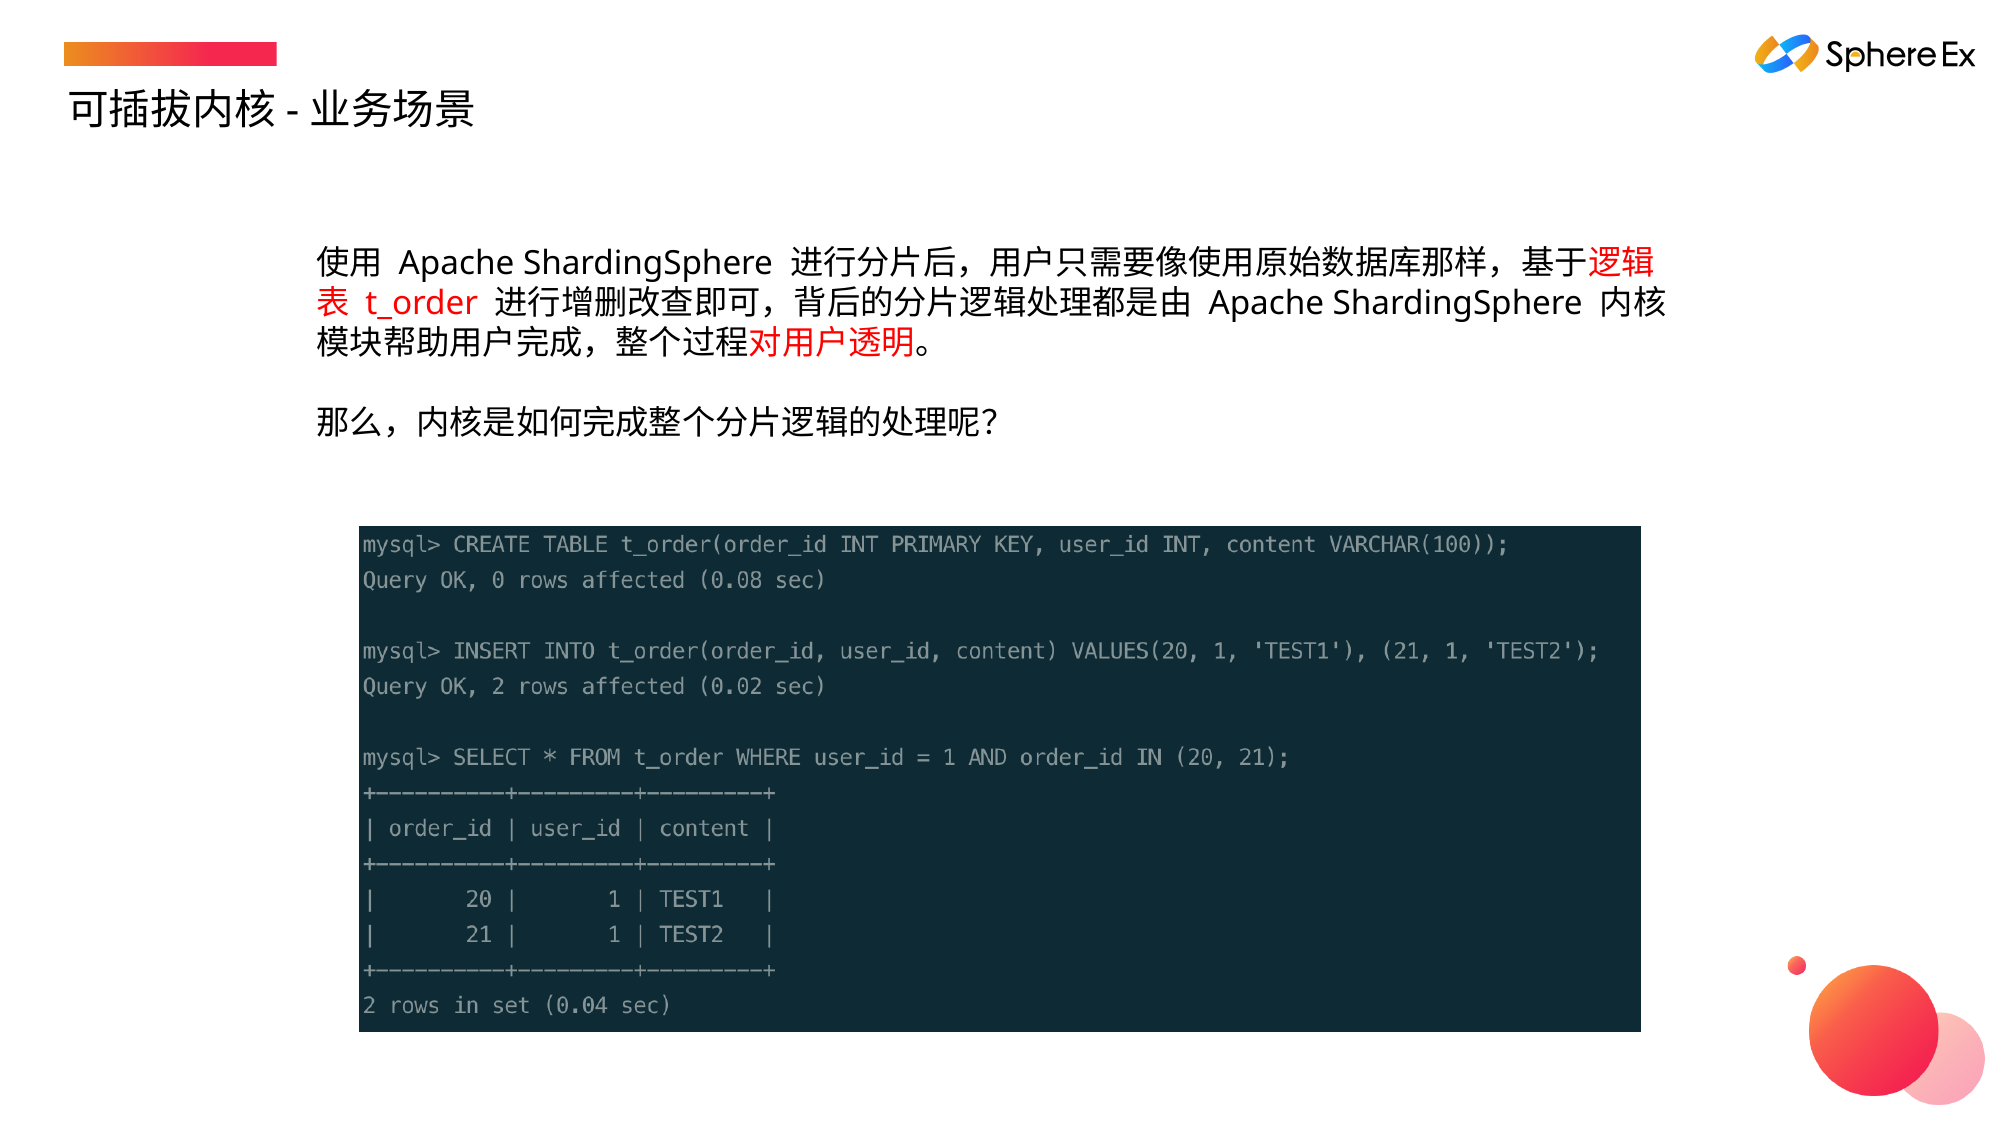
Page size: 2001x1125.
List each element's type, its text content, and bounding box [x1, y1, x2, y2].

picture [1751, 19, 1979, 88]
picture [359, 526, 1641, 1032]
text_box 使用 Apache ShardingSphere 进行分片后，用户只需要像使用原始数据库那样，基于逻辑表 t_order 进行增删改查即可，背后的分片逻辑处理都是由 Apache ShardingSphere 内核模块帮助用户完成，整个过程对用户透明。 那么，内核是如何完成整个分片逻辑的处理呢？ [301, 233, 1698, 449]
text_box 可插拔内核-业务场景 [52, 75, 709, 141]
picture [1769, 941, 2000, 1125]
text_box [63, 41, 278, 67]
